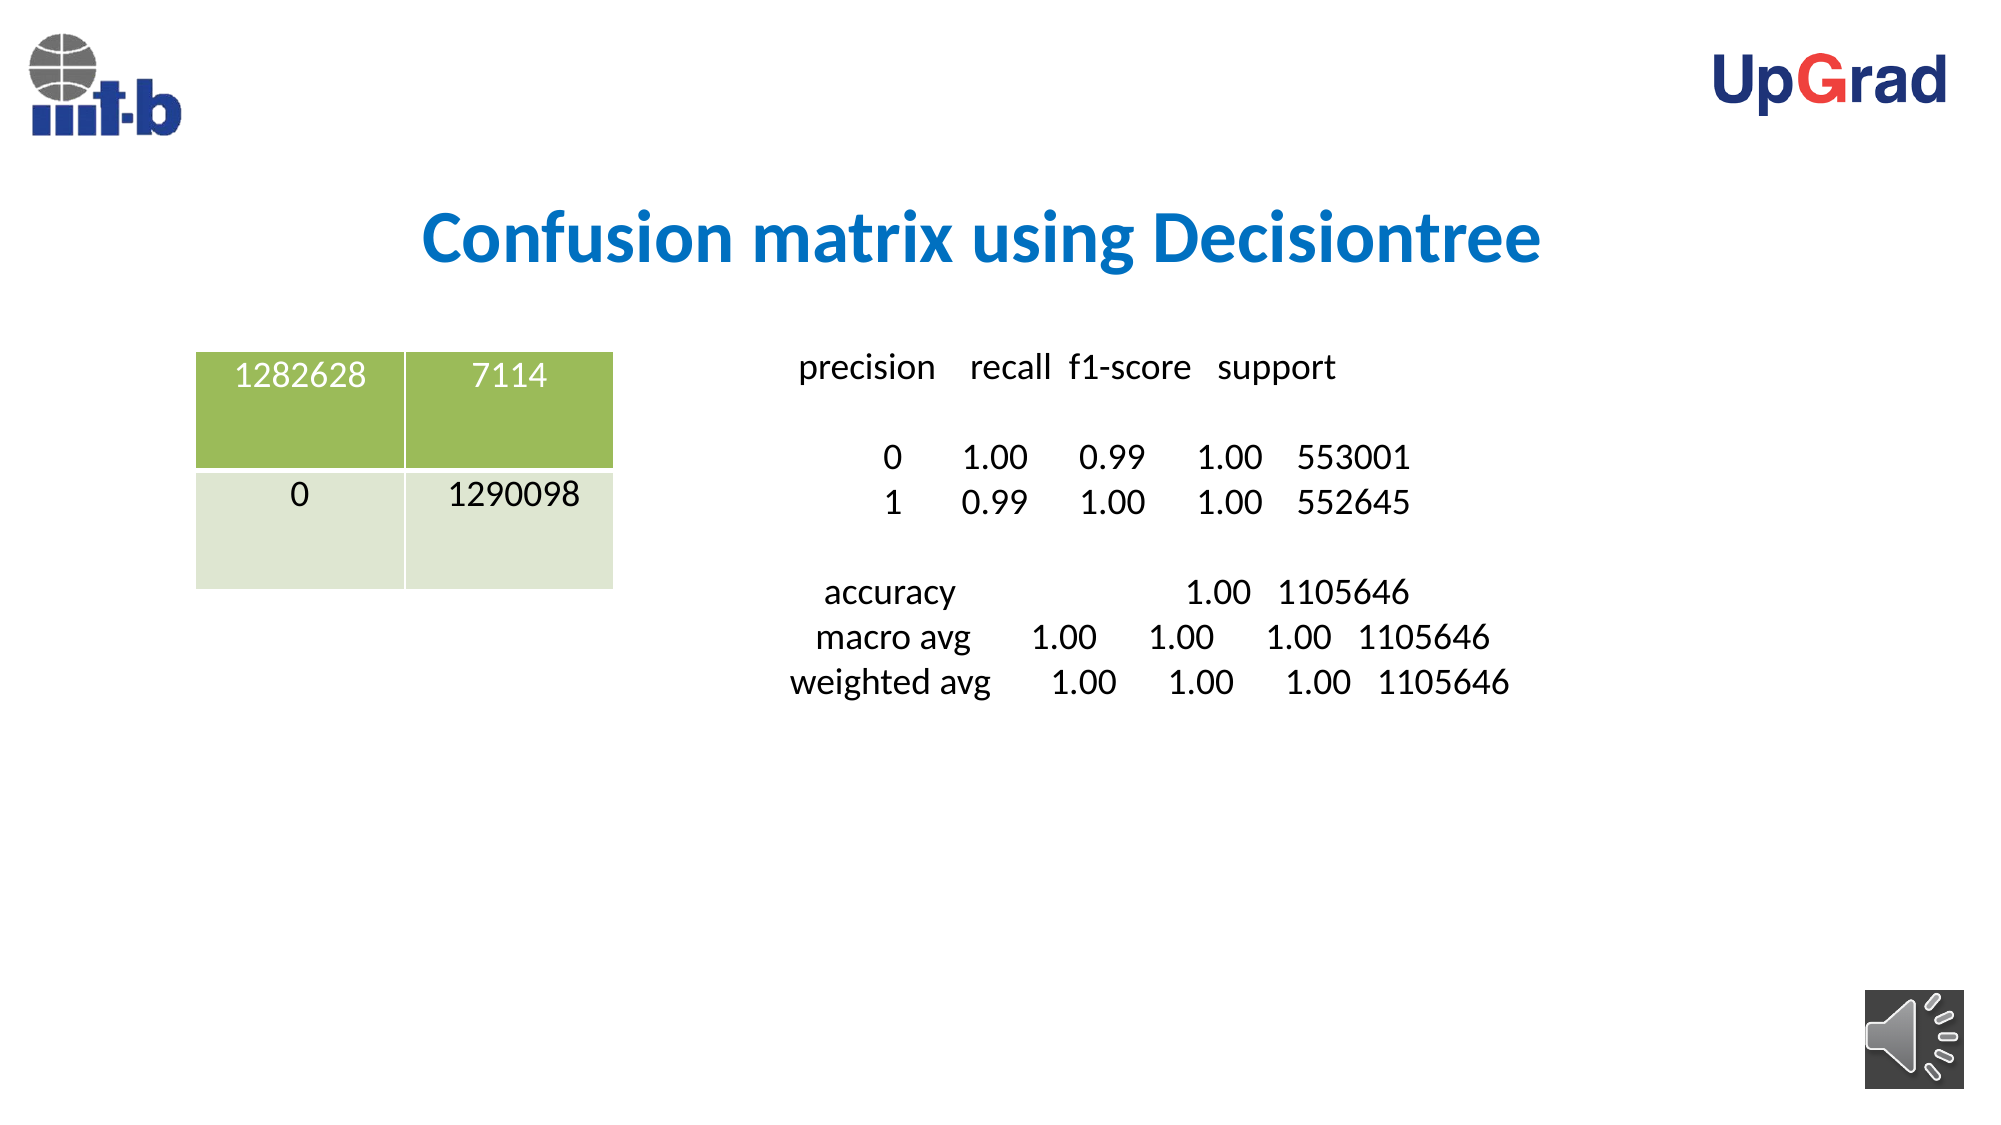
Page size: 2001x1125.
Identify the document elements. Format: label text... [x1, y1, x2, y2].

table_header 7114 [406, 352, 613, 468]
table_header 1282628 [196, 352, 404, 468]
picture [0, 29, 208, 163]
picture [1714, 53, 1952, 116]
picture [1864, 989, 1965, 1090]
title Confusion matrix using Decisiontree [83, 145, 1884, 320]
text_box precision recall f1-score support 0 1.00 0.99 1.00 553001 1 0.99 1.00 1.00 552645 accuracy 1.00 1105646 macro avg 1.00 1.00 1.00 1105646 weighted avg 1.00 1.00 1.00 1105646 [775, 334, 1745, 710]
table_cell 1290098 [406, 473, 613, 589]
table_cell 0 [196, 473, 404, 589]
